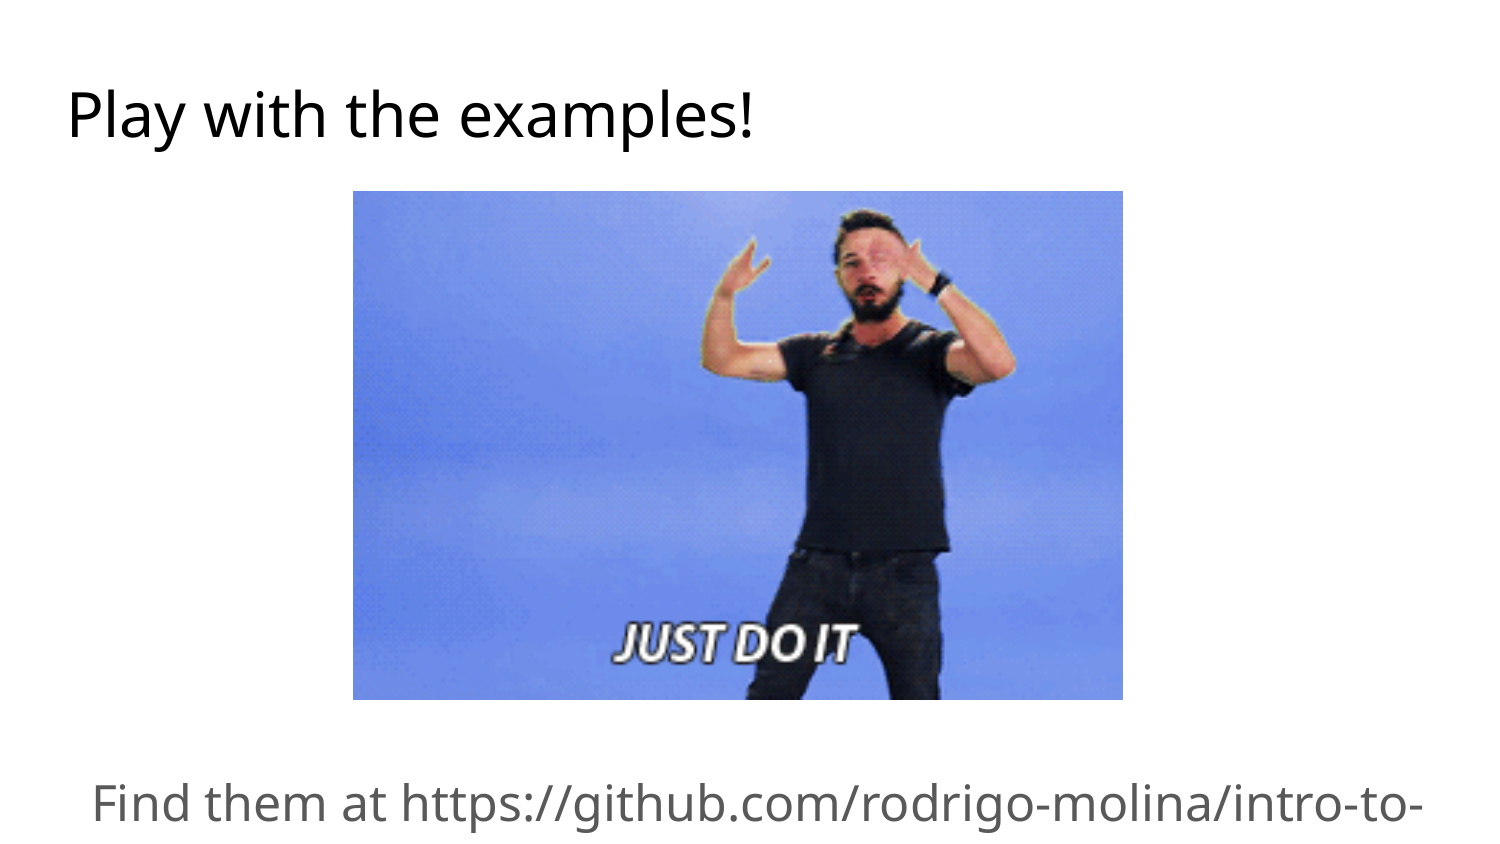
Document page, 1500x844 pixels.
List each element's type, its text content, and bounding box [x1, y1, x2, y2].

title Play with the examples! [51, 60, 1449, 155]
picture [353, 191, 1124, 700]
list Find them at https://github.com/rodrigo-molina/intro-to-scala [76, 747, 1474, 820]
